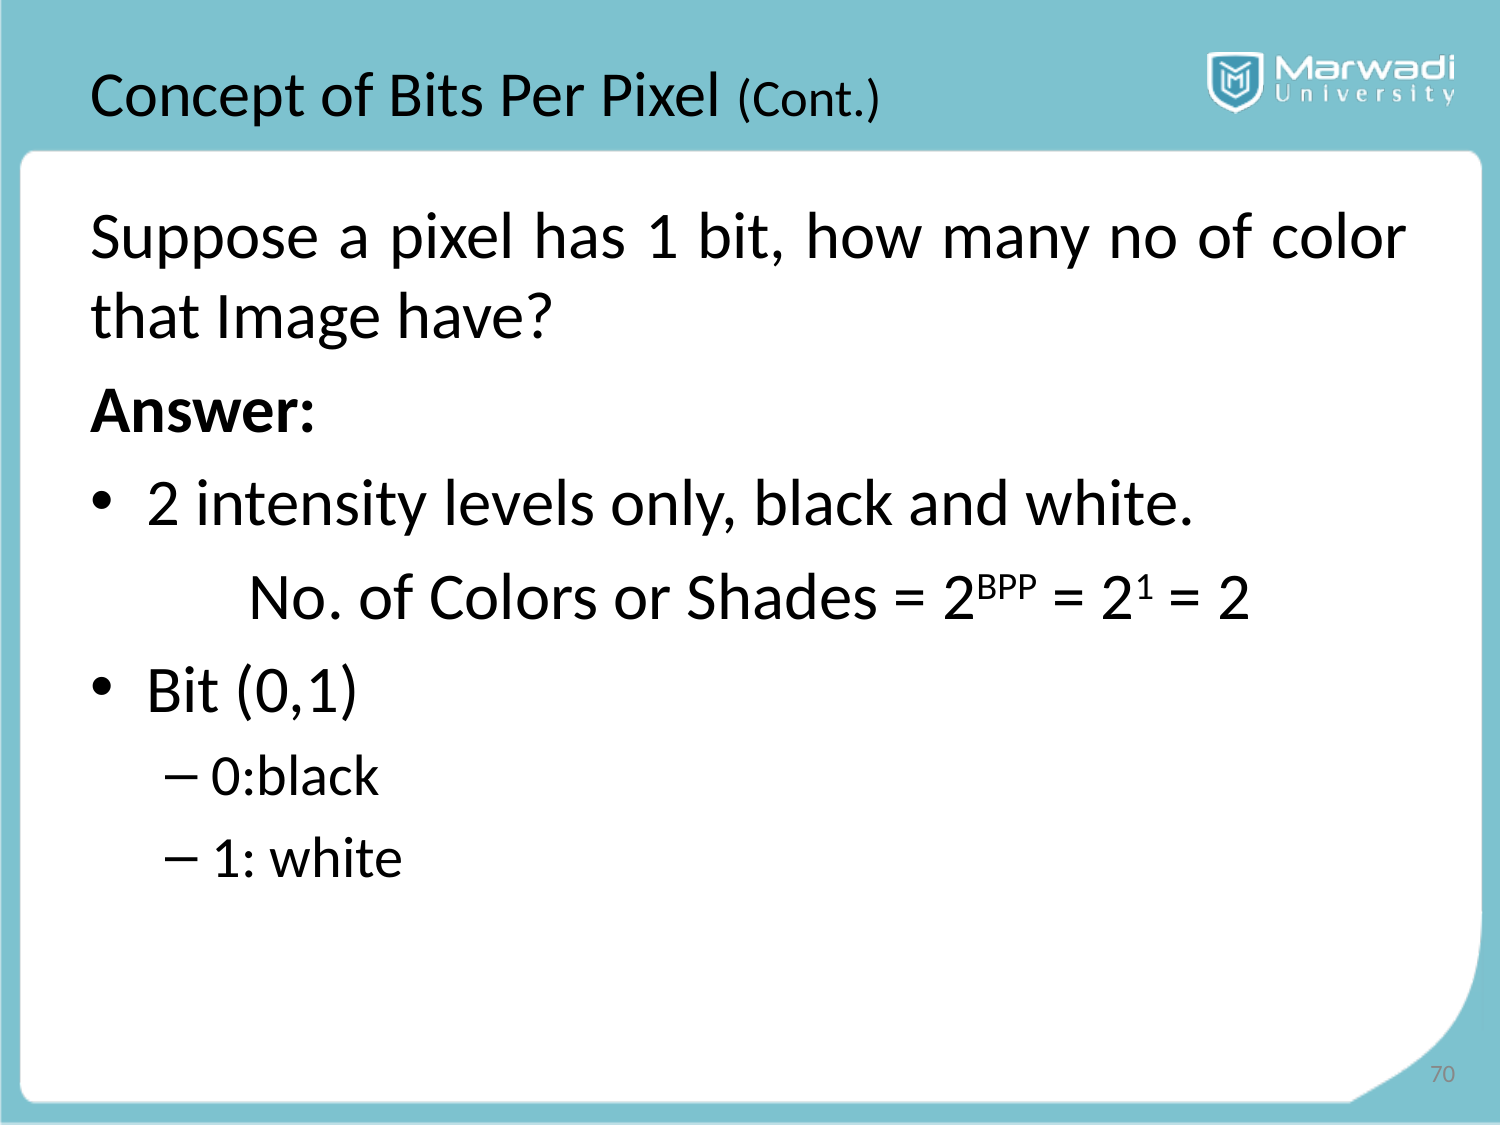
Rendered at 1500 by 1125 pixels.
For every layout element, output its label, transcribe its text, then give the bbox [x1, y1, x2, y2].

title Concept of Bits Per Pixel (Cont.) [75, 45, 1425, 138]
slide_number 70 [1120, 1042, 1471, 1103]
list Suppose a pixel has 1 bit, how many no of color that Image have? Answer: 2 intensity levels only, black and white. No. of Colors or Shades = 2BPP = 21 = 2 Bit (0,1) 0:black 1: white [75, 184, 1425, 1005]
picture [0, 0, 1500, 1125]
